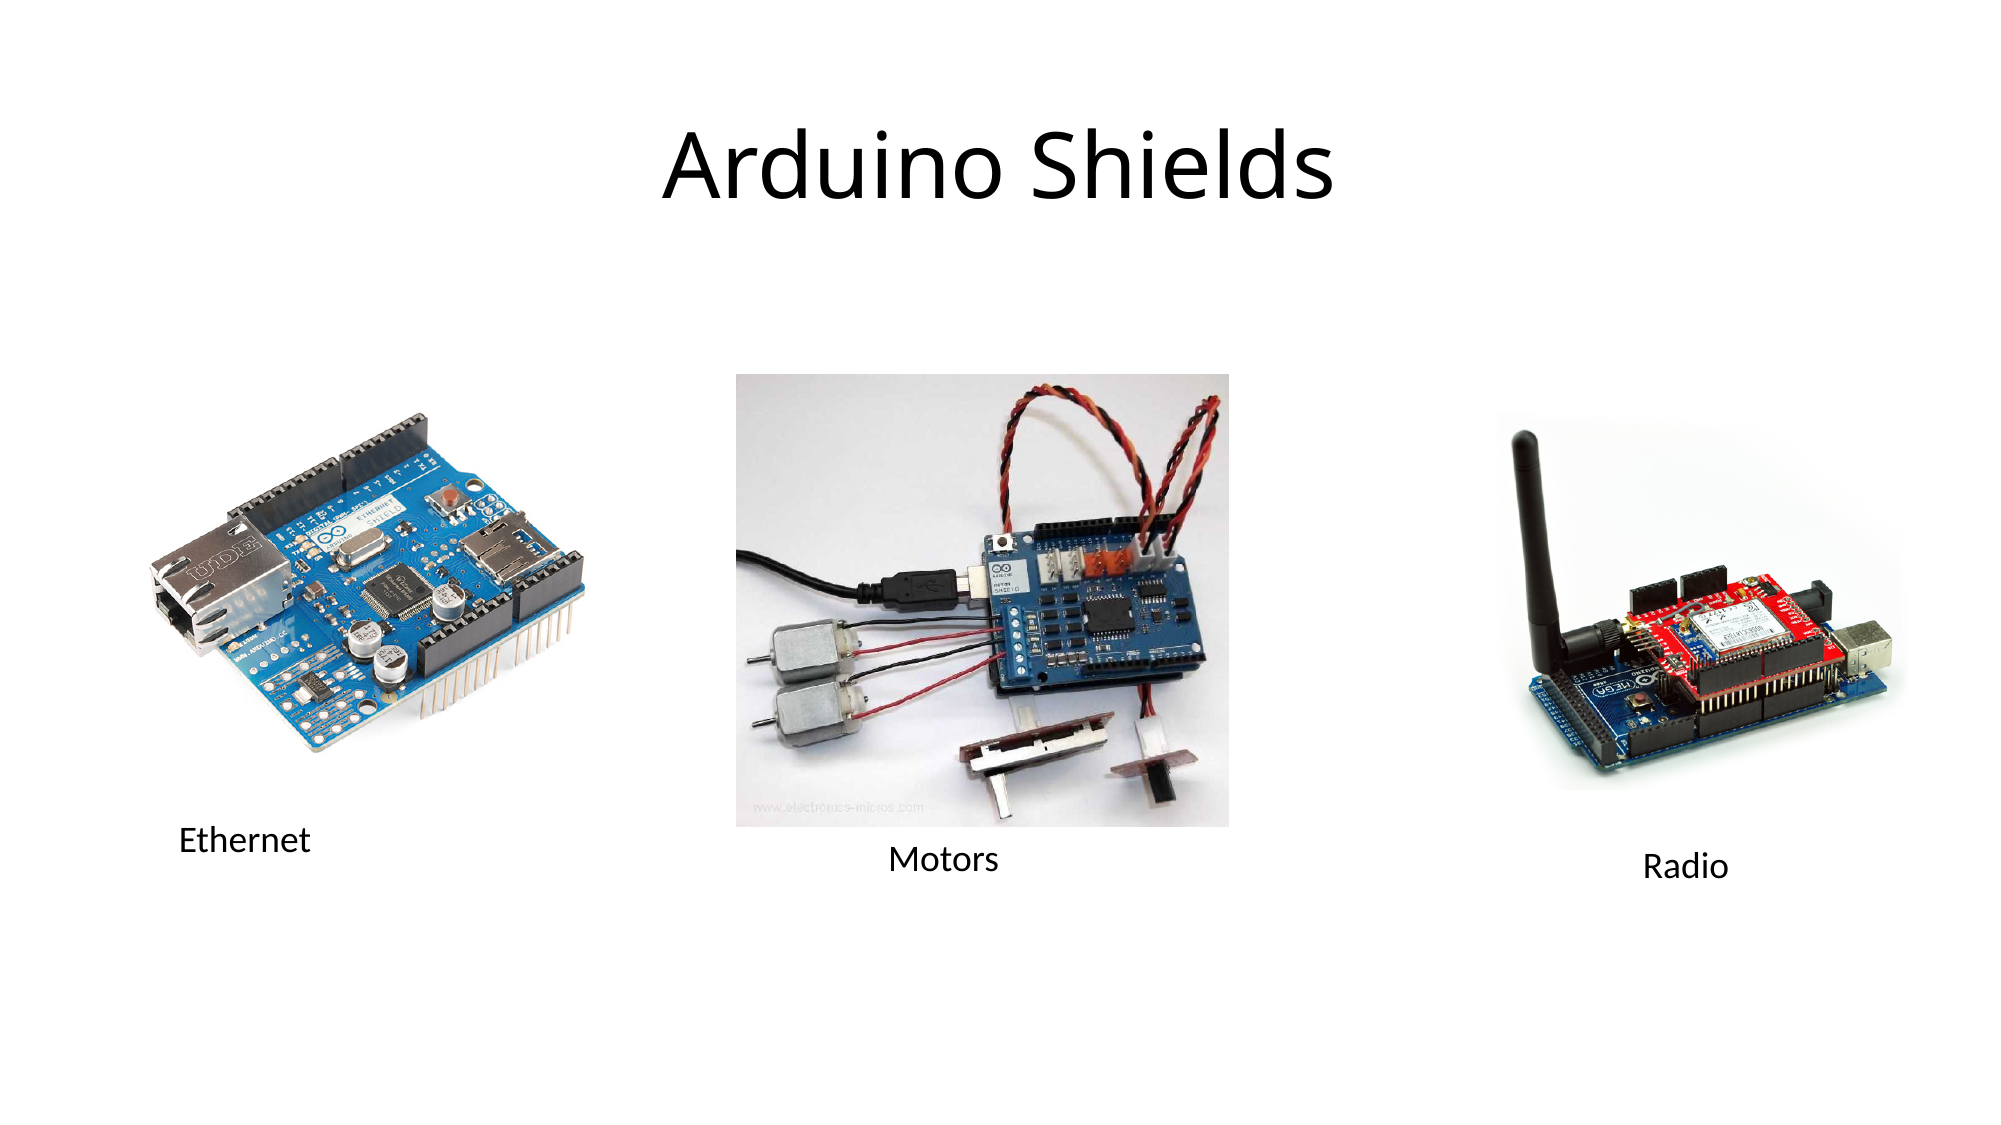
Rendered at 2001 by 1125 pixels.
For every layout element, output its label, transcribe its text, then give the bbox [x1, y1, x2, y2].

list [147, 409, 589, 760]
picture [1477, 374, 1929, 827]
picture [736, 374, 1229, 827]
title Arduino Shields [137, 59, 1863, 278]
text_box Radio [1628, 833, 1778, 894]
text_box Ethernet [163, 808, 647, 868]
text_box Motors [873, 827, 1023, 886]
